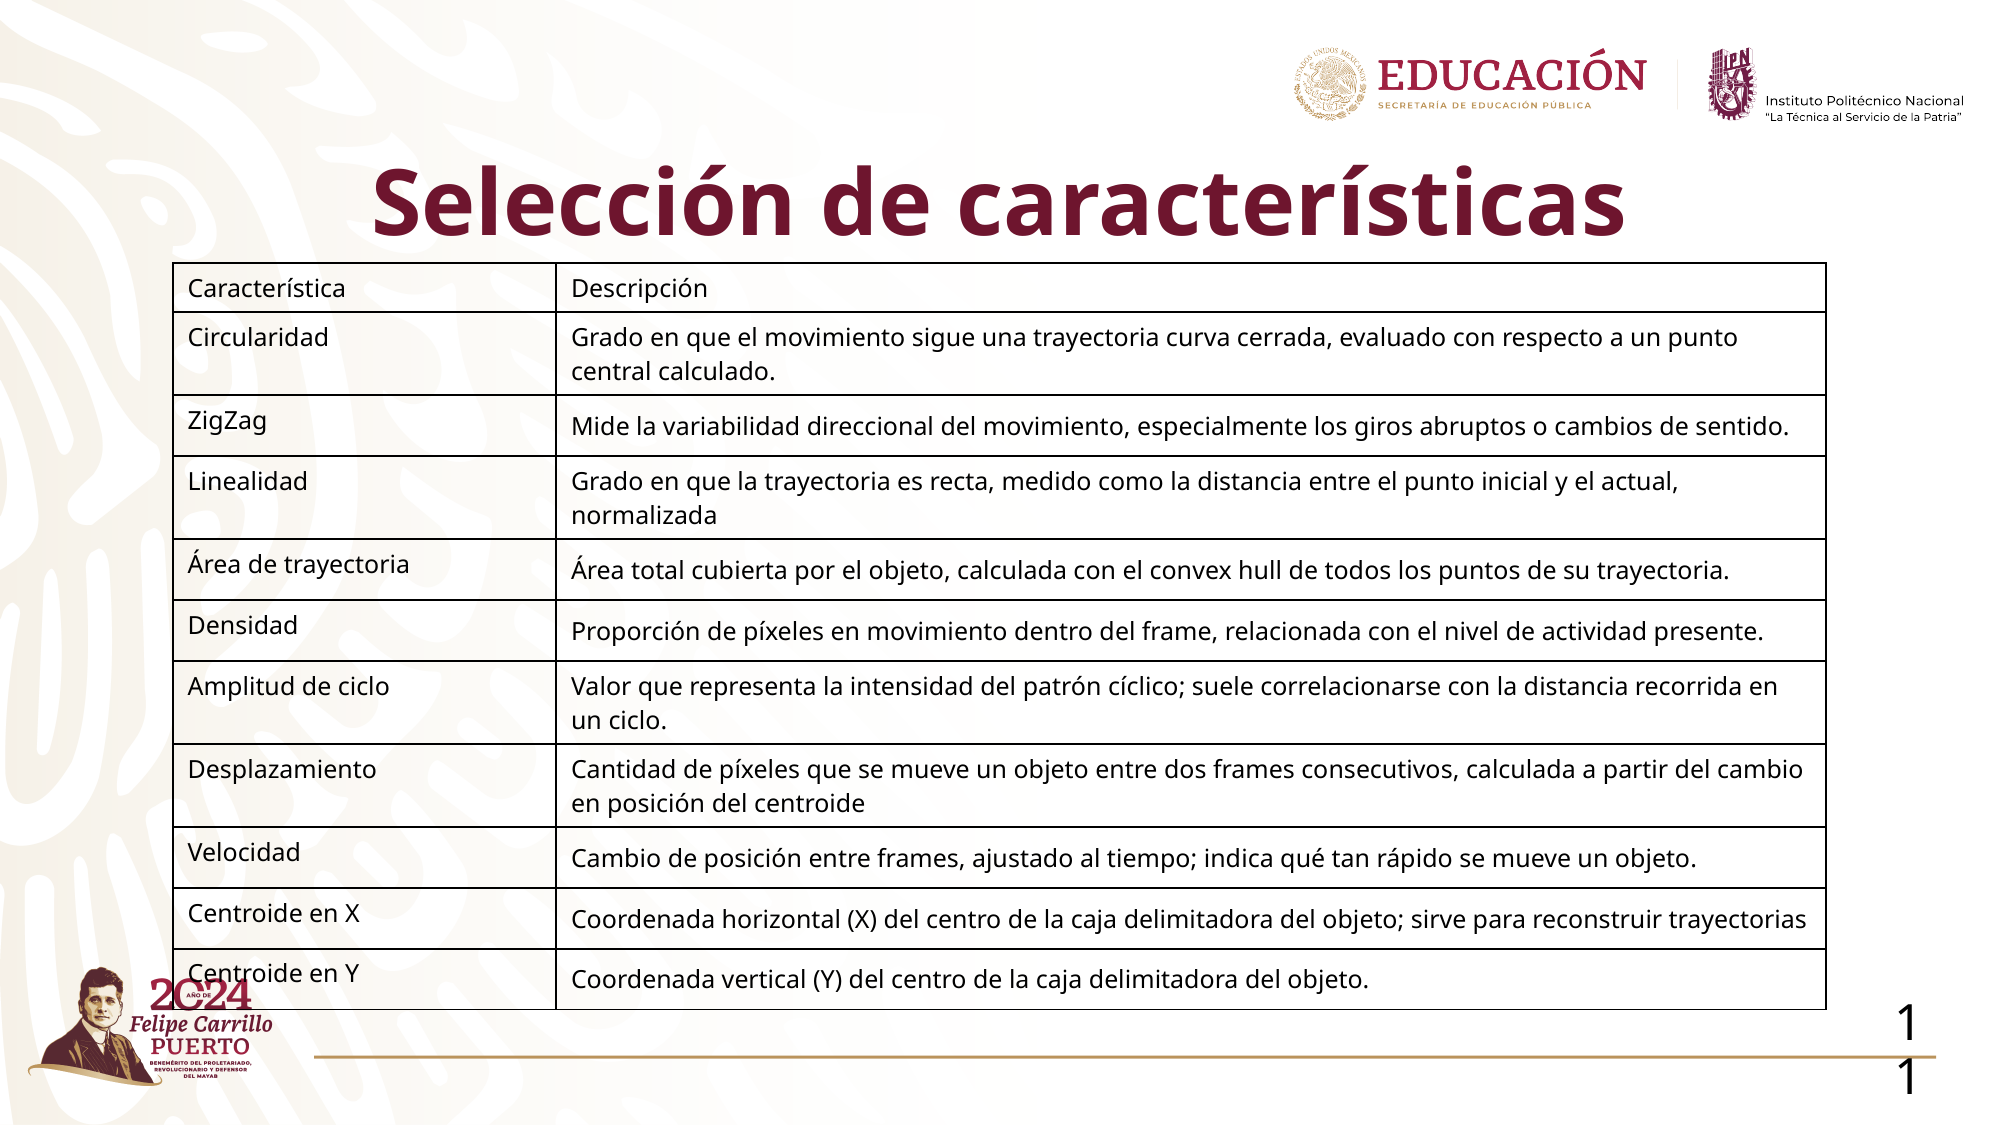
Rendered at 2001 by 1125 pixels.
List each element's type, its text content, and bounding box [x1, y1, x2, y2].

table_cell Valor que representa la intensidad del patrón cíclico; suele correlacionarse con la distancia recorrida en un ciclo. [557, 662, 1825, 743]
picture [0, 0, 2001, 1125]
table_cell Cantidad de píxeles que se mueve un objeto entre dos frames consecutivos, calculada a partir del cambio en posición del centroide [557, 745, 1825, 826]
table_cell Linealidad [174, 457, 555, 538]
table_cell Proporción de píxeles en movimiento dentro del frame, relacionada con el nivel de actividad presente. [557, 601, 1825, 660]
table_cell Grado en que el movimiento sigue una trayectoria curva cerrada, evaluado con respecto a un punto central calculado. [557, 313, 1825, 394]
table_cell Coordenada horizontal (X) del centro de la caja delimitadora del objeto; sirve para reconstruir trayectorias [557, 889, 1825, 948]
table_cell Área total cubierta por el objeto, calculada con el convex hull de todos los puntos de su trayectoria. [557, 540, 1825, 599]
table_header Característica [174, 264, 555, 311]
table_cell Coordenada vertical (Y) del centro de la caja delimitadora del objeto. [557, 950, 1825, 1009]
table_cell Mide la variabilidad direccional del movimiento, especialmente los giros abruptos o cambios de sentido. [557, 396, 1825, 455]
text_box 11 [1879, 990, 1963, 1080]
table_cell Grado en que la trayectoria es recta, medido como la distancia entre el punto inicial y el actual, normalizada [557, 457, 1825, 538]
table_header Descripción [557, 264, 1825, 311]
table_cell Centroide en Y [174, 950, 555, 1009]
table_cell Cambio de posición entre frames, ajustado al tiempo; indica qué tan rápido se mueve un objeto. [557, 828, 1825, 887]
table_cell Área de trayectoria [174, 540, 555, 599]
table_cell Amplitud de ciclo [174, 662, 555, 743]
title Selección de características [136, 128, 1863, 264]
table_cell ZigZag [174, 396, 555, 455]
table_cell Velocidad [174, 828, 555, 887]
table_cell Circularidad [174, 313, 555, 394]
table_cell Desplazamiento [174, 745, 555, 826]
table_cell Centroide en X [174, 889, 555, 948]
table_cell Densidad [174, 601, 555, 660]
